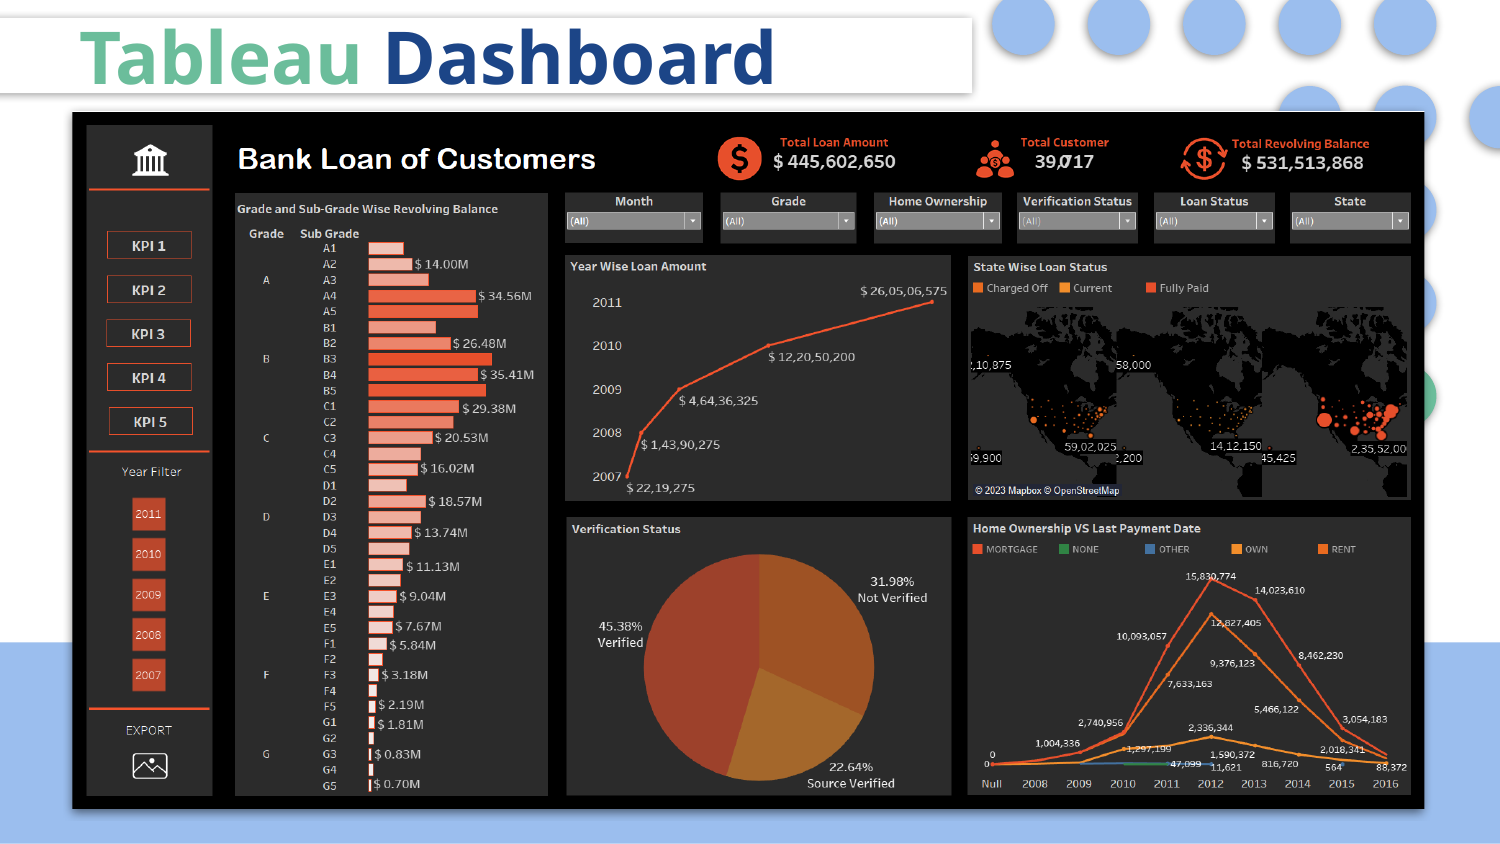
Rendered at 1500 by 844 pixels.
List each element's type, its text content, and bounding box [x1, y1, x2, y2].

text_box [991, 0, 1500, 428]
picture [72, 111, 1425, 809]
title Tableau Dashboard [0, 17, 973, 94]
